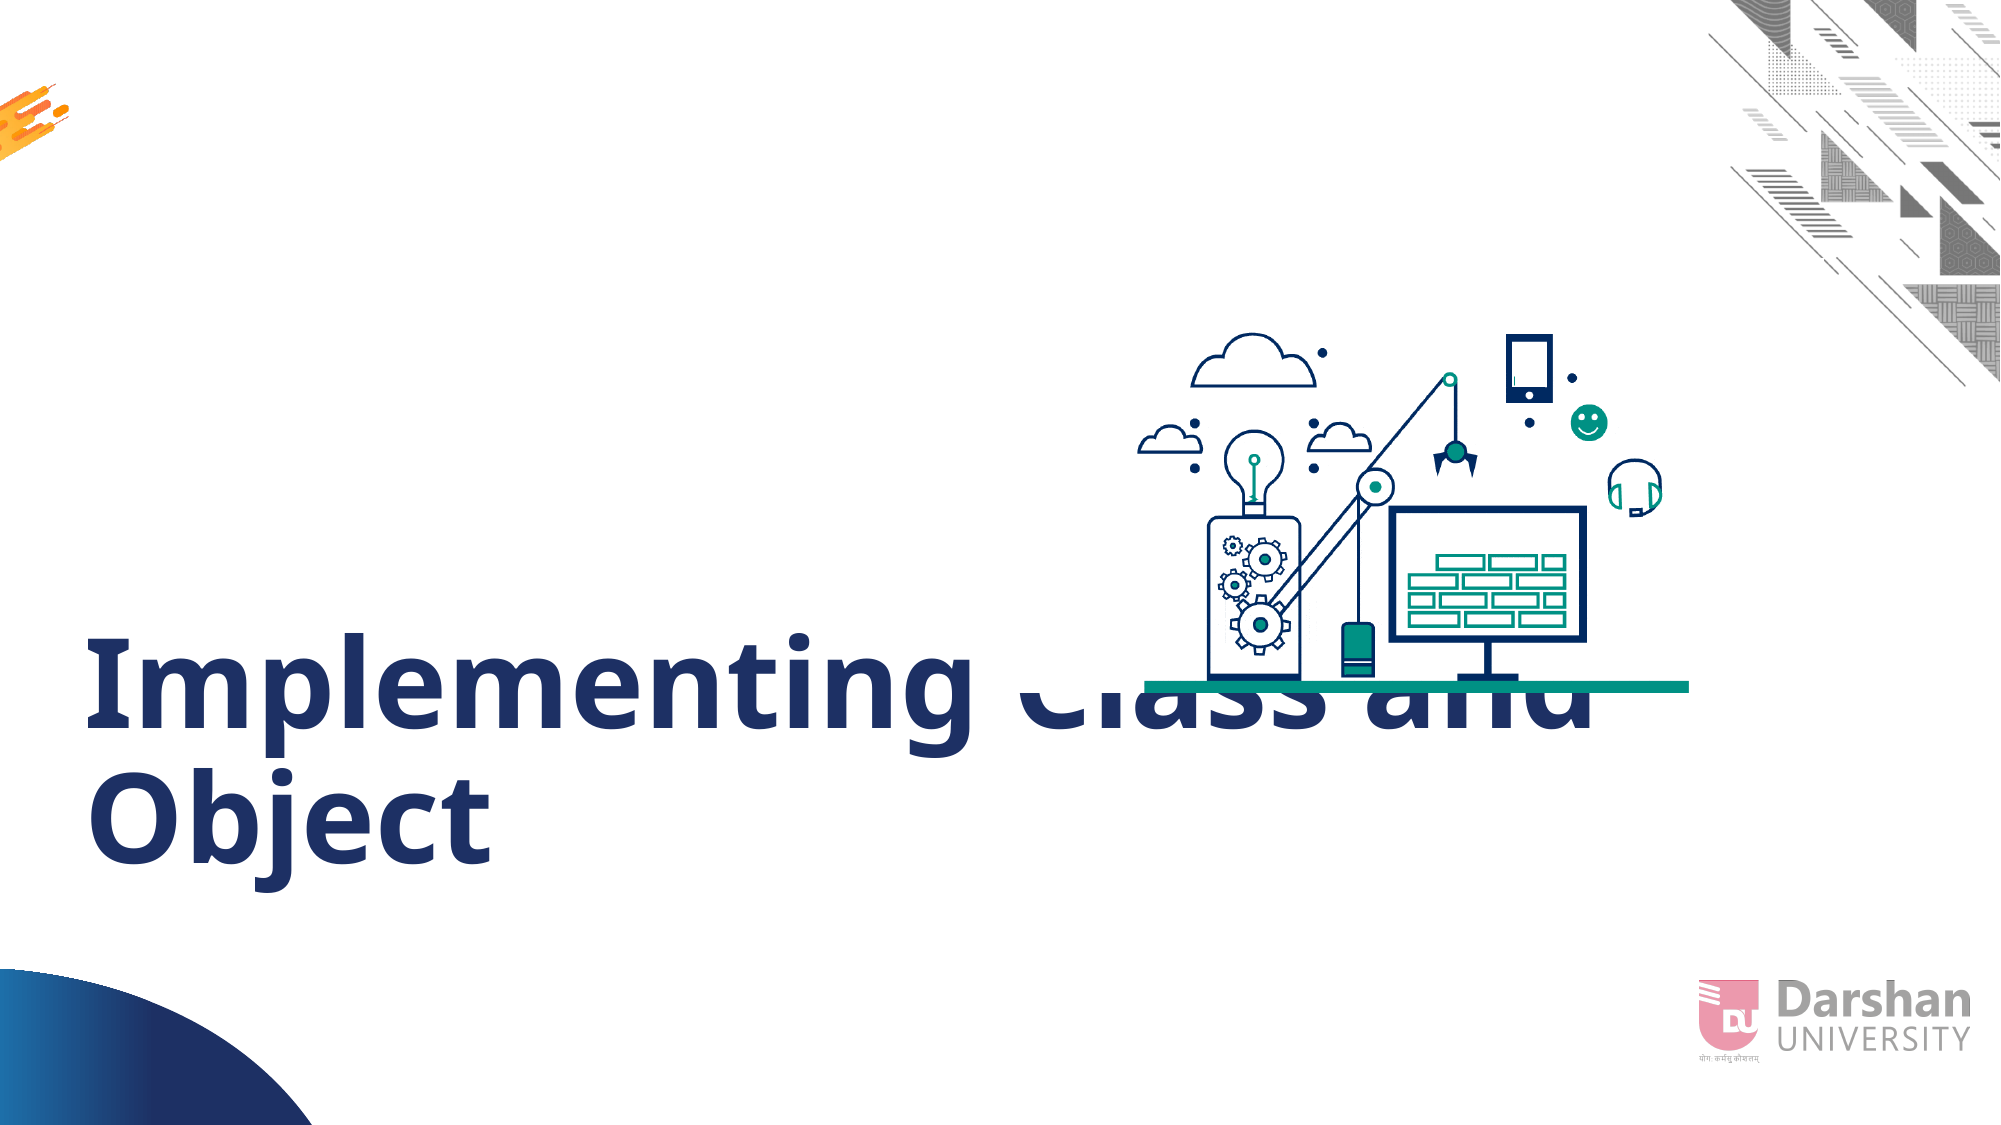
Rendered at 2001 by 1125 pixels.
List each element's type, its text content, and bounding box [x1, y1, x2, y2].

title Implementing Class and Object [69, 430, 1795, 899]
picture [1003, 258, 1824, 693]
title Declaring an Object [1699, 980, 1970, 1063]
picture [0, 65, 90, 193]
